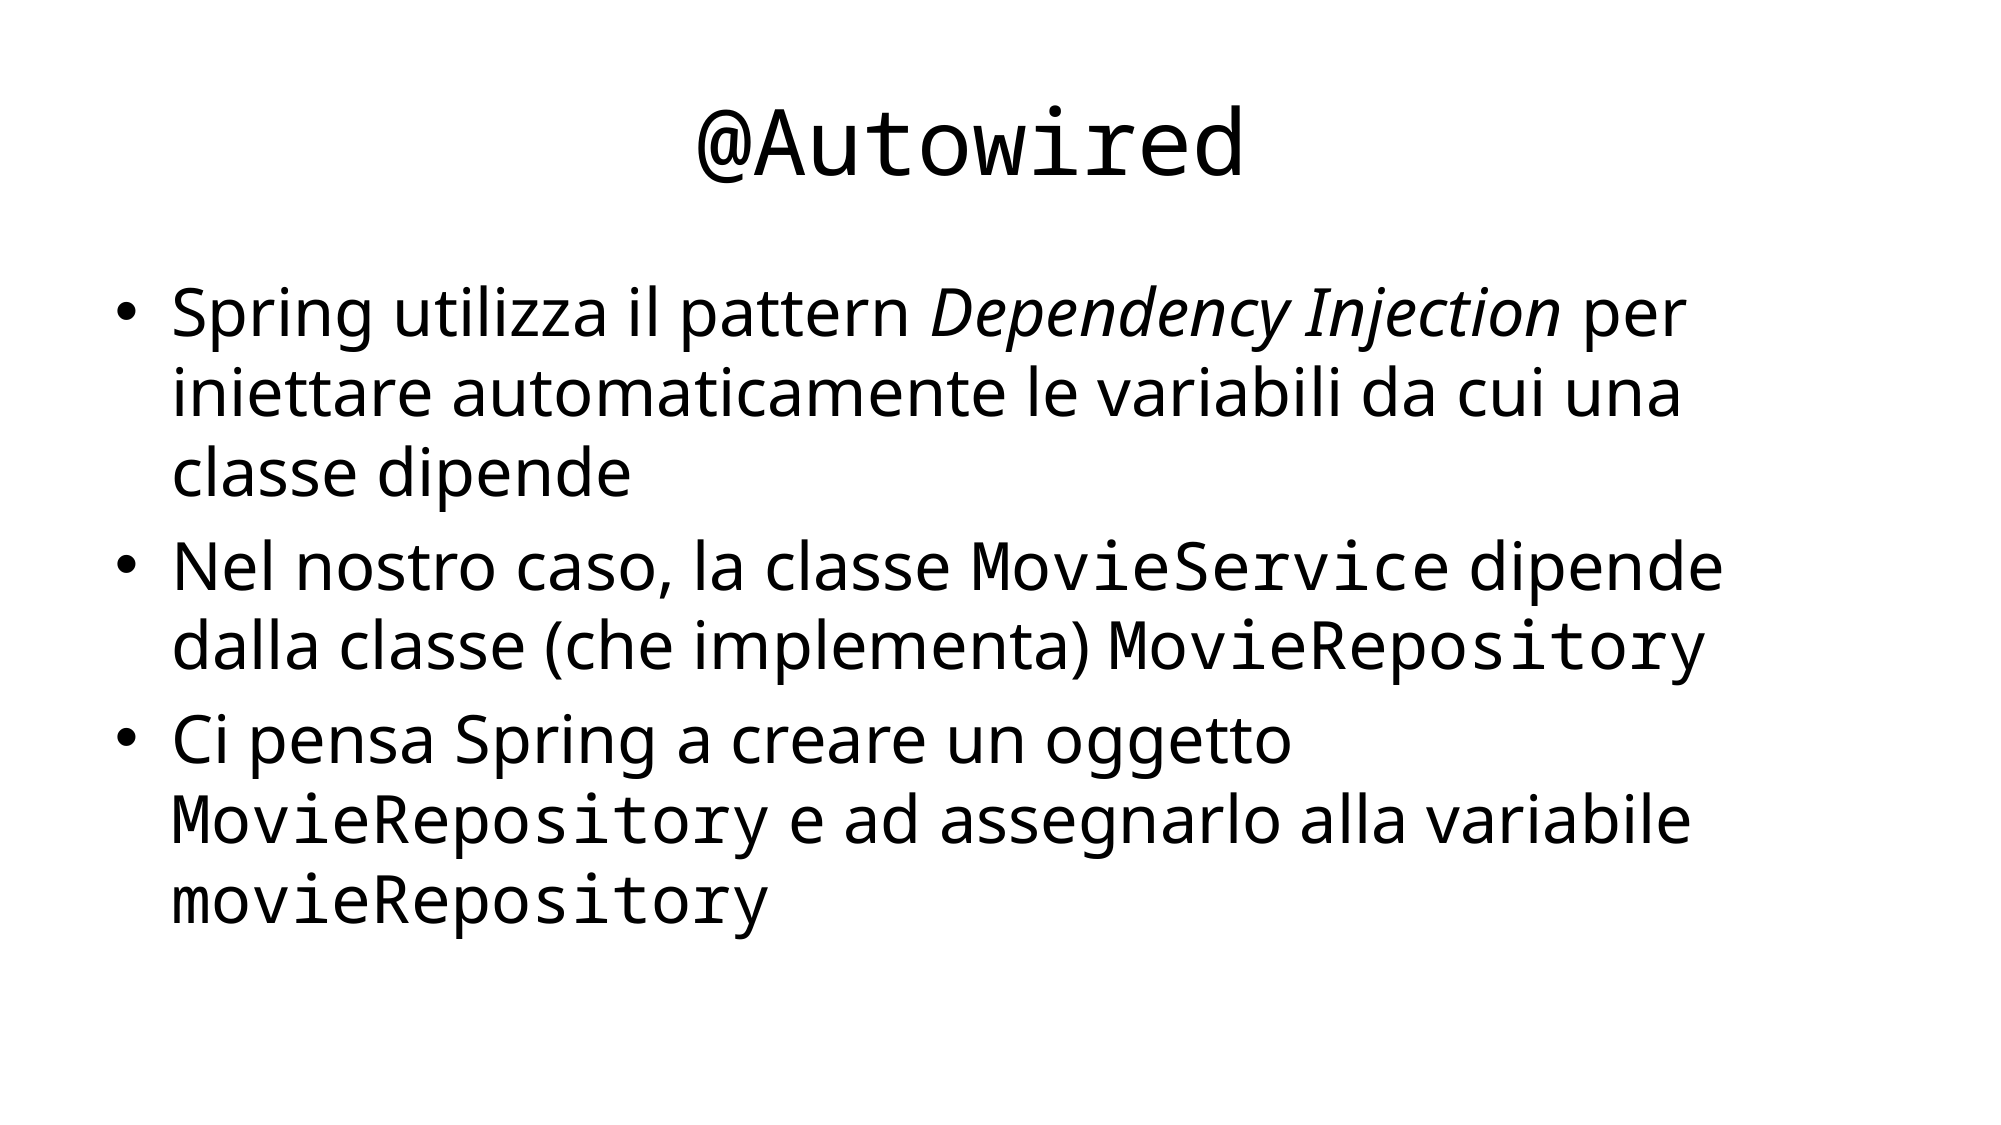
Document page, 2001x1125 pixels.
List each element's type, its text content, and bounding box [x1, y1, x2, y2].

title @Autowired [99, 45, 1900, 233]
list Spring utilizza il pattern Dependency Injection per iniettare automaticamente le variabili da cui una classe dipende Nel nostro caso, la classe MovieService dipende dalla classe (che implementa) MovieRepository Ci pensa Spring a creare un oggetto MovieRepository e ad assegnarlo alla variabile movieRepository [99, 262, 1900, 1005]
